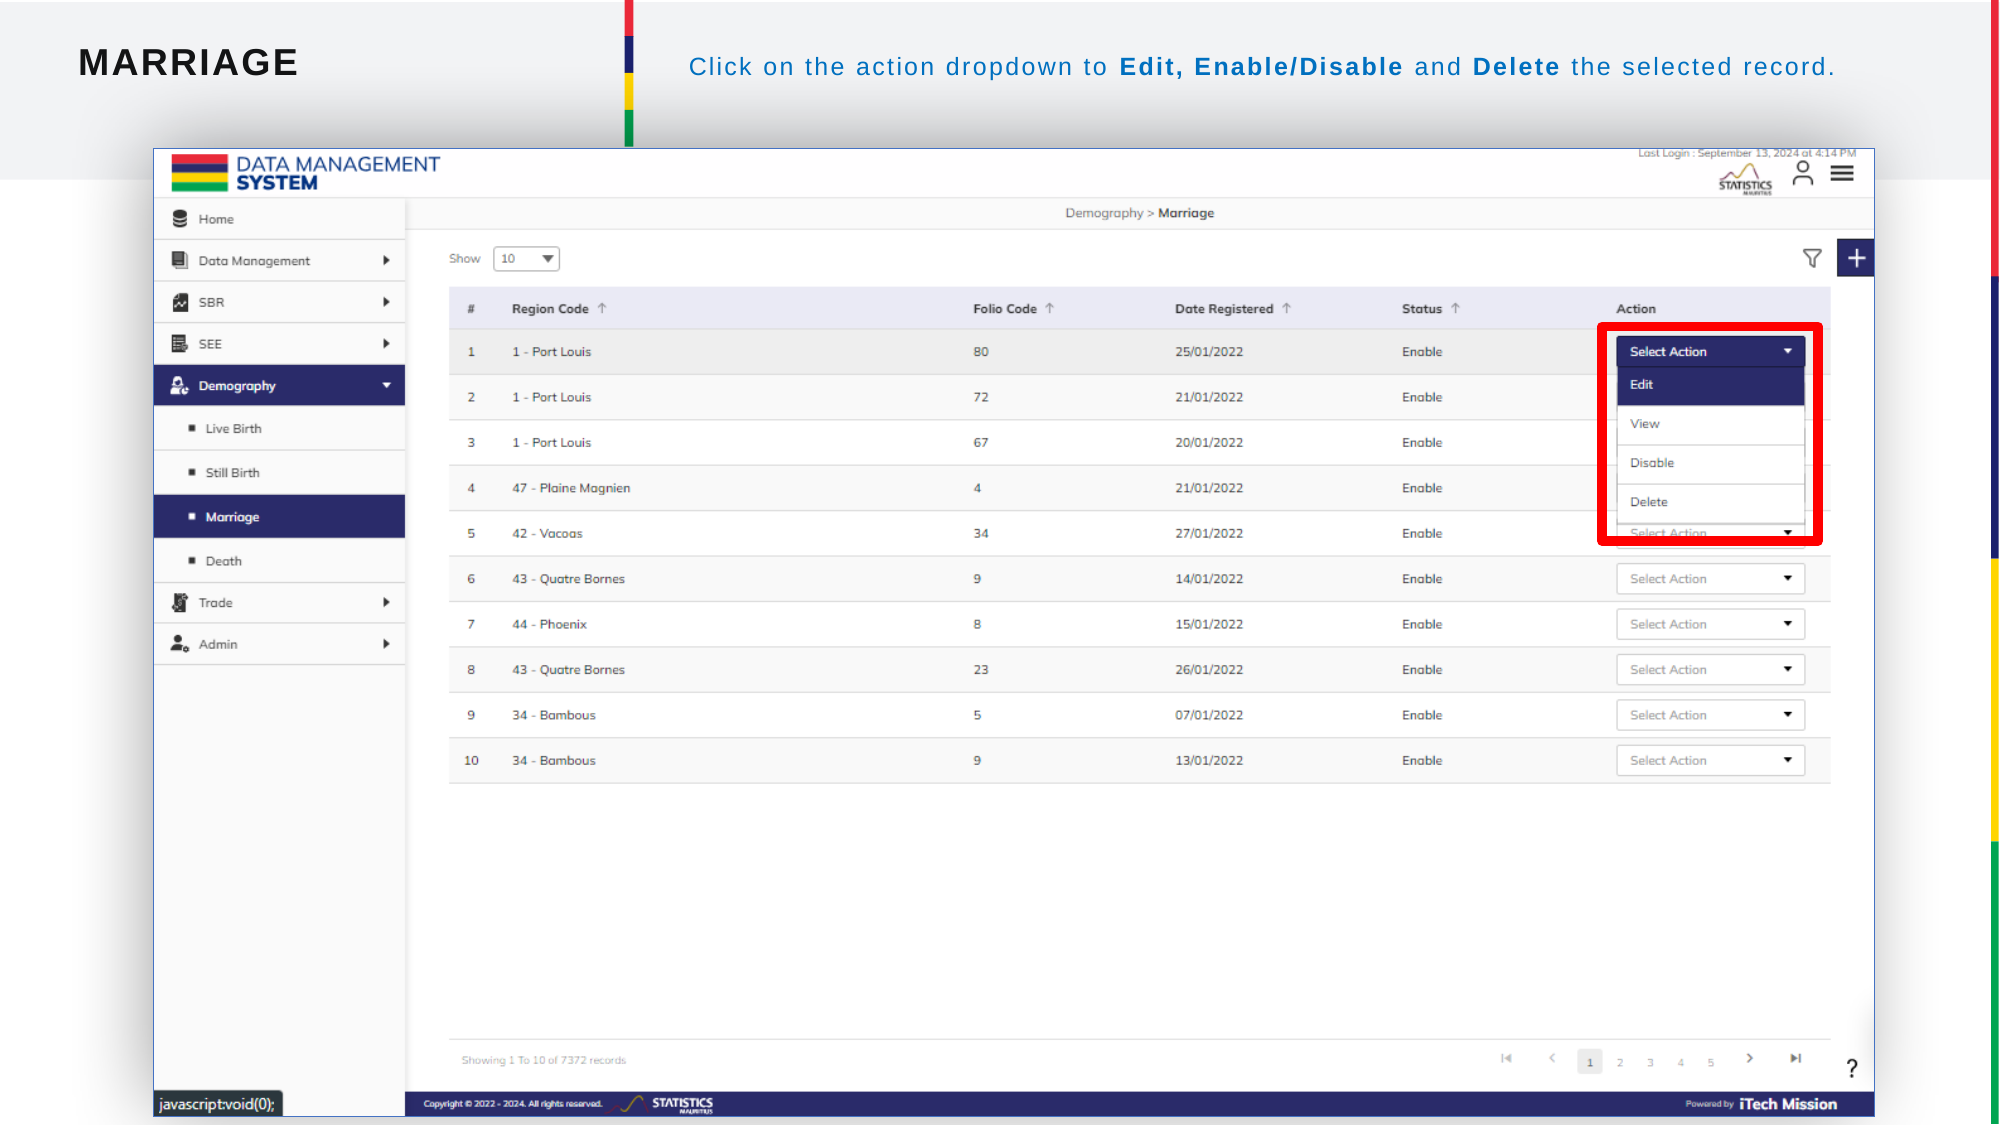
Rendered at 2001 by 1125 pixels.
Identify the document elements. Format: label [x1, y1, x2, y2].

picture [153, 148, 1875, 1117]
text_box [634, 37, 1883, 91]
text_box [1991, 0, 1999, 1124]
text_box [63, 37, 624, 91]
text_box [624, 0, 634, 147]
text_box [0, 1, 624, 181]
text_box [634, 1, 1991, 181]
